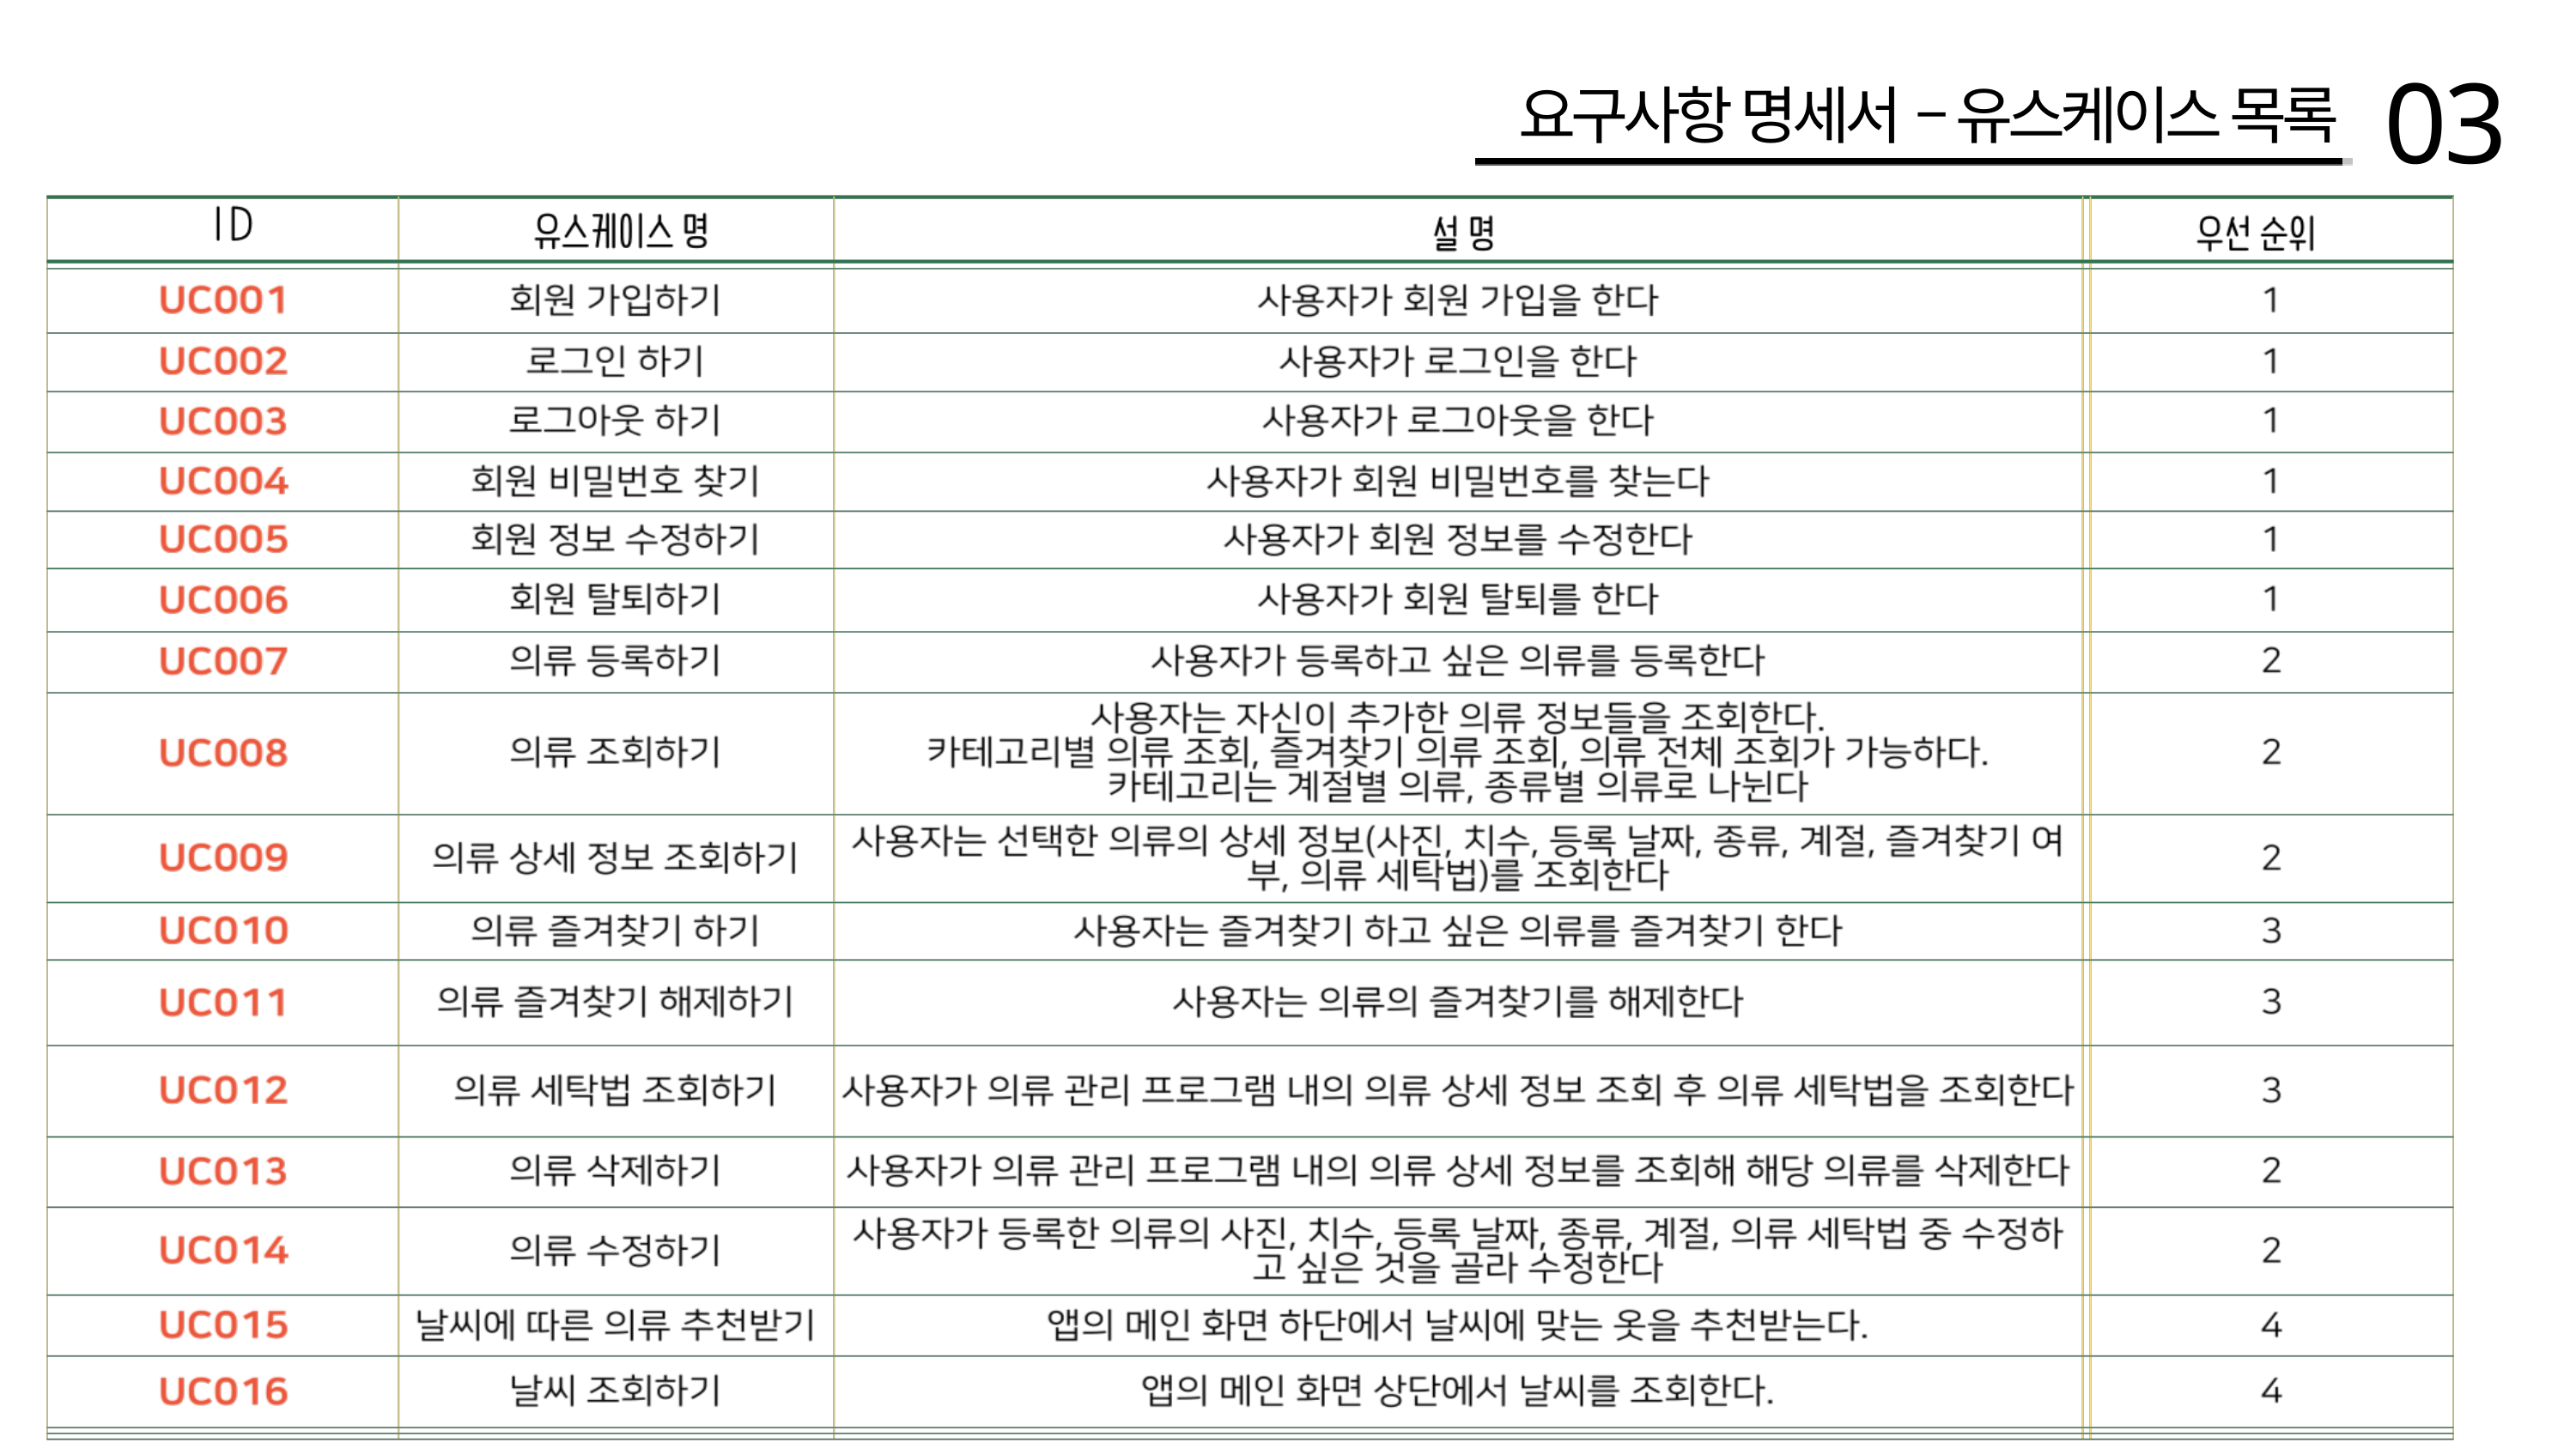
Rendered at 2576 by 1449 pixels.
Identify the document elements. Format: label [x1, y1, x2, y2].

text_box [1474, 158, 2354, 166]
text_box [0, 0, 2576, 1449]
